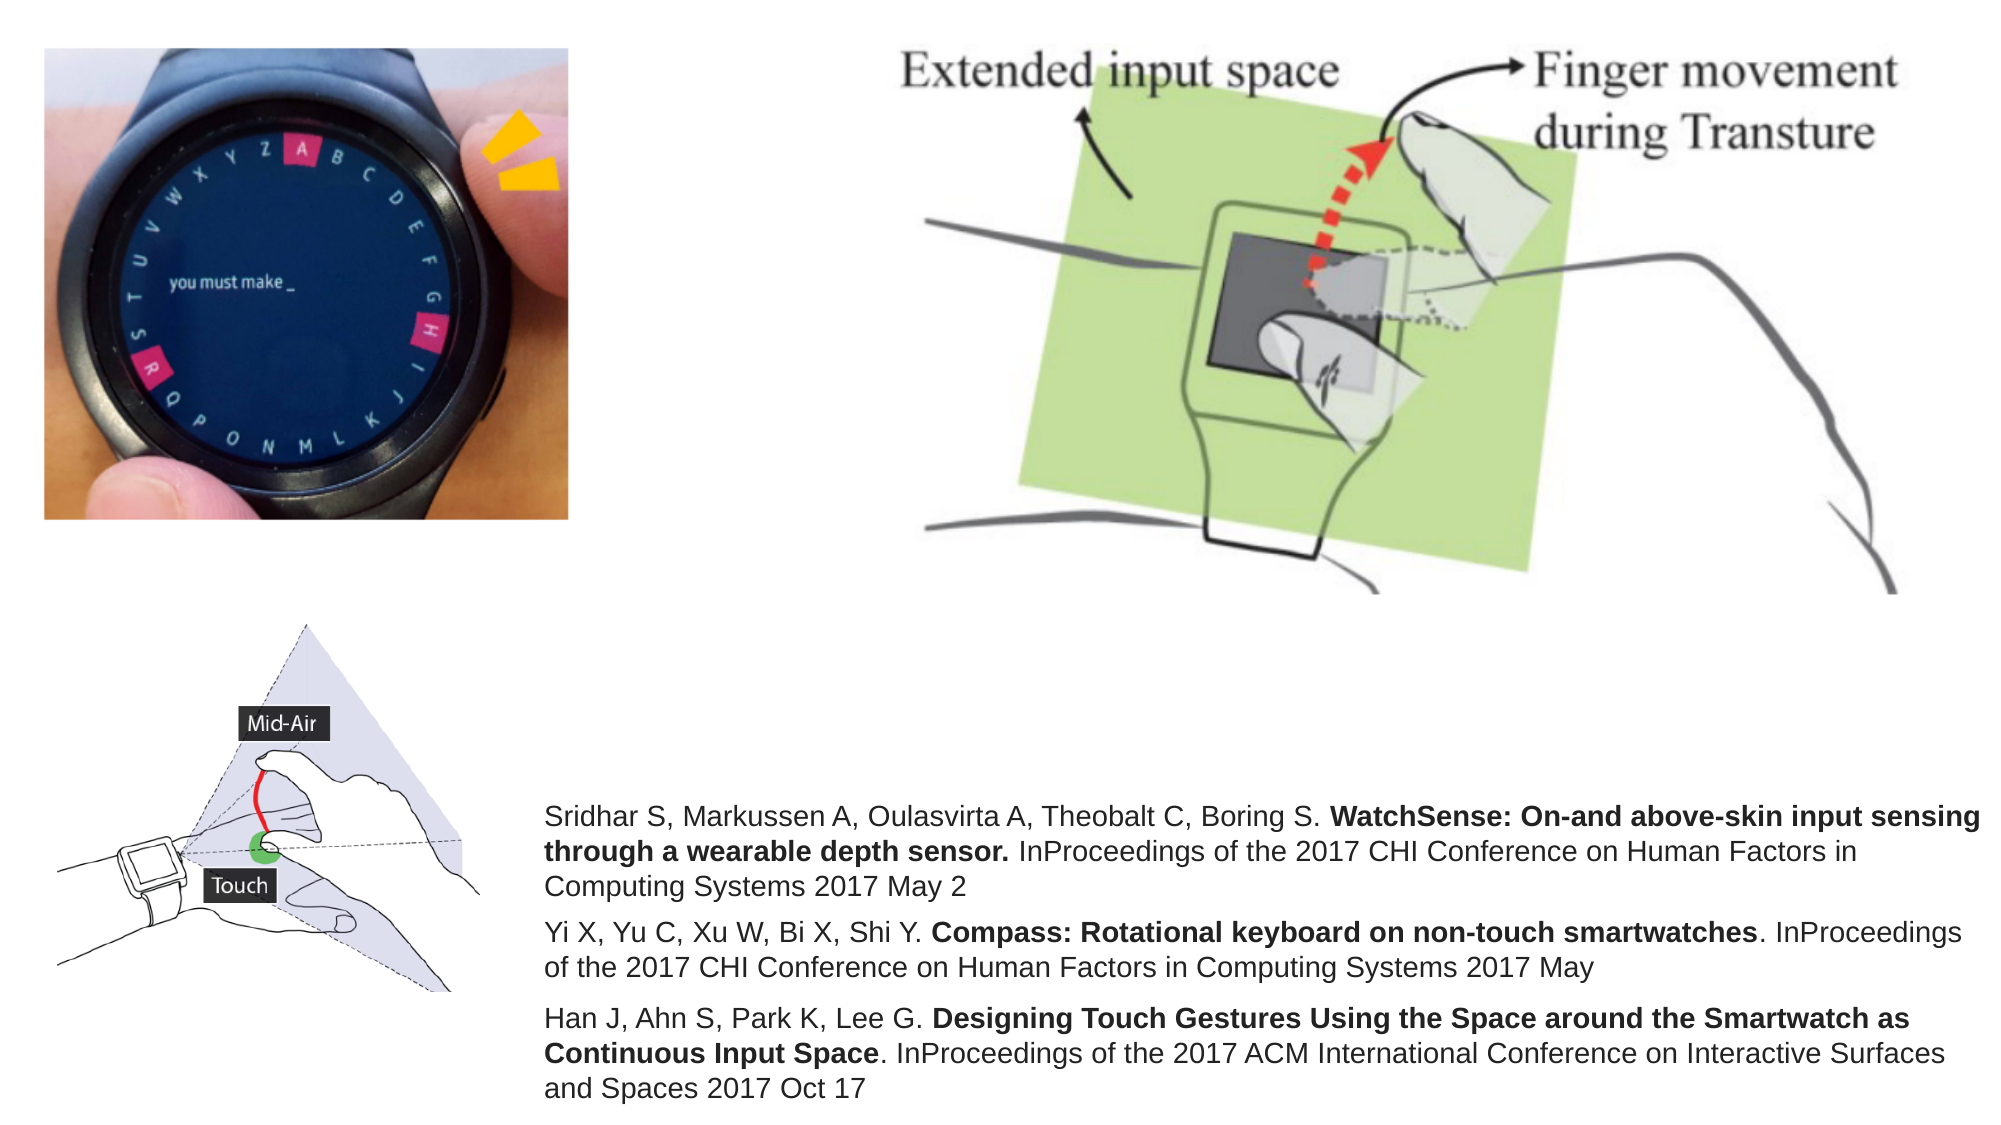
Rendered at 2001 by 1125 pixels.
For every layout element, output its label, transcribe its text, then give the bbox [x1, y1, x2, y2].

text_box Han J, Ahn S, Park K, Lee G. Designing Touch Gestures Using the Space around the Smartwatch as Continuous Input Space. InProceedings of the 2017 ACM International Conference on Interactive Surfaces and Spaces 2017 Oct 17 [529, 991, 1991, 1112]
text_box Sridhar S, Markussen A, Oulasvirta A, Theobalt C, Boring S. WatchSense: On-and above-skin input sensing through a wearable depth sensor. InProceedings of the 2017 CHI Conference on Human Factors in Computing Systems 2017 May 2 [529, 790, 2000, 910]
picture [771, 11, 1991, 626]
text_box Yi X, Yu C, Xu W, Bi X, Shi Y. Compass: Rotational keyboard on non-touch smartwatches. InProceedings of the 2017 CHI Conference on Human Factors in Computing Systems 2017 May [529, 910, 1991, 991]
picture [31, 25, 581, 542]
picture [44, 619, 490, 992]
